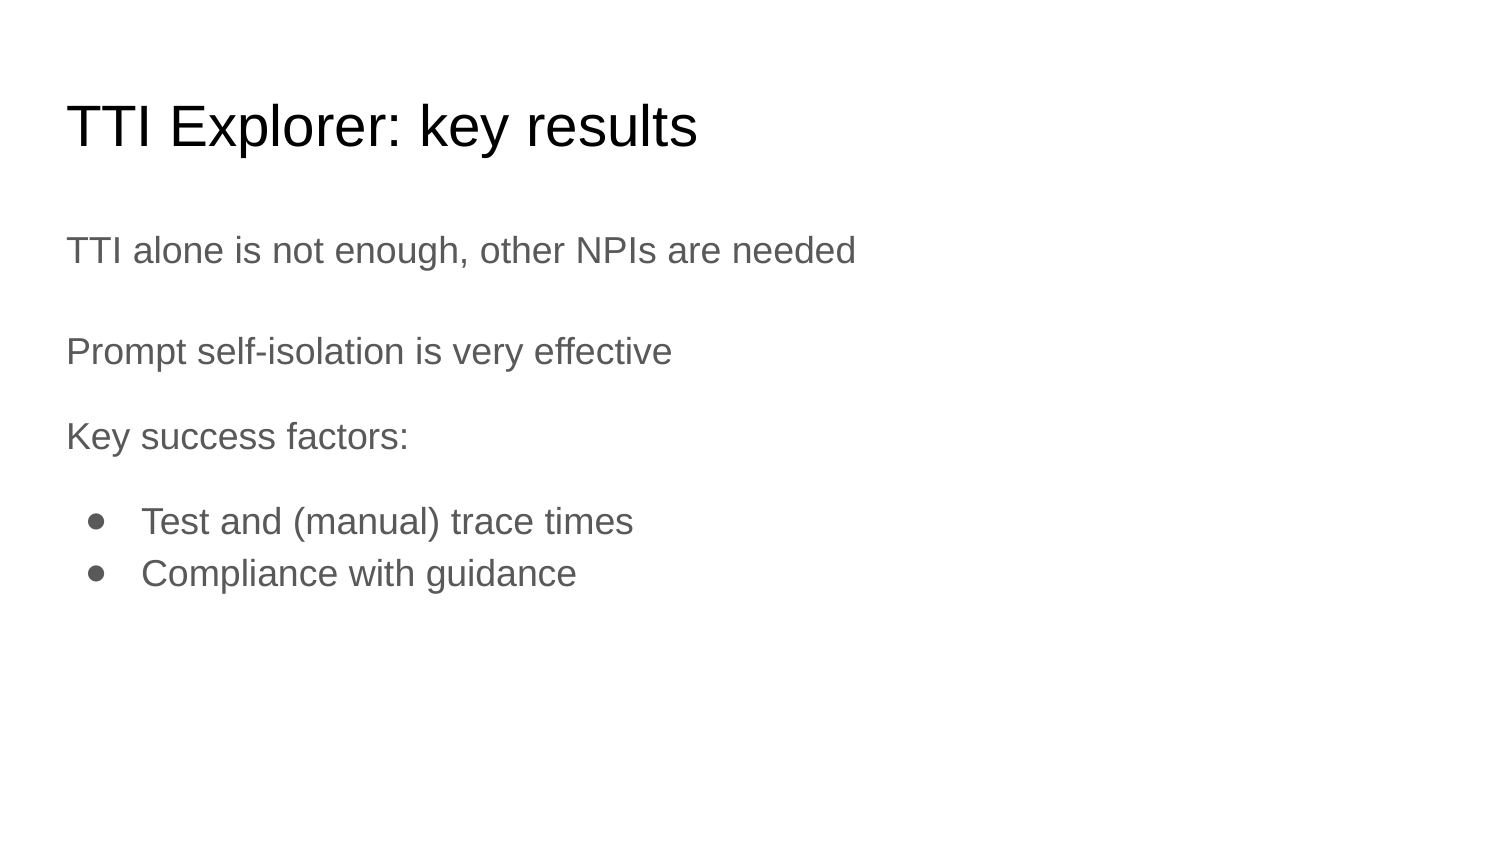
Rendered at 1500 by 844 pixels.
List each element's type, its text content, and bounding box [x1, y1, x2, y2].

list TTI alone is not enough, other NPIs are needed Prompt self-isolation is very effective Key success factors: Test and (manual) trace times Compliance with guidance [51, 189, 1449, 750]
title TTI Explorer: key results [51, 72, 1449, 167]
